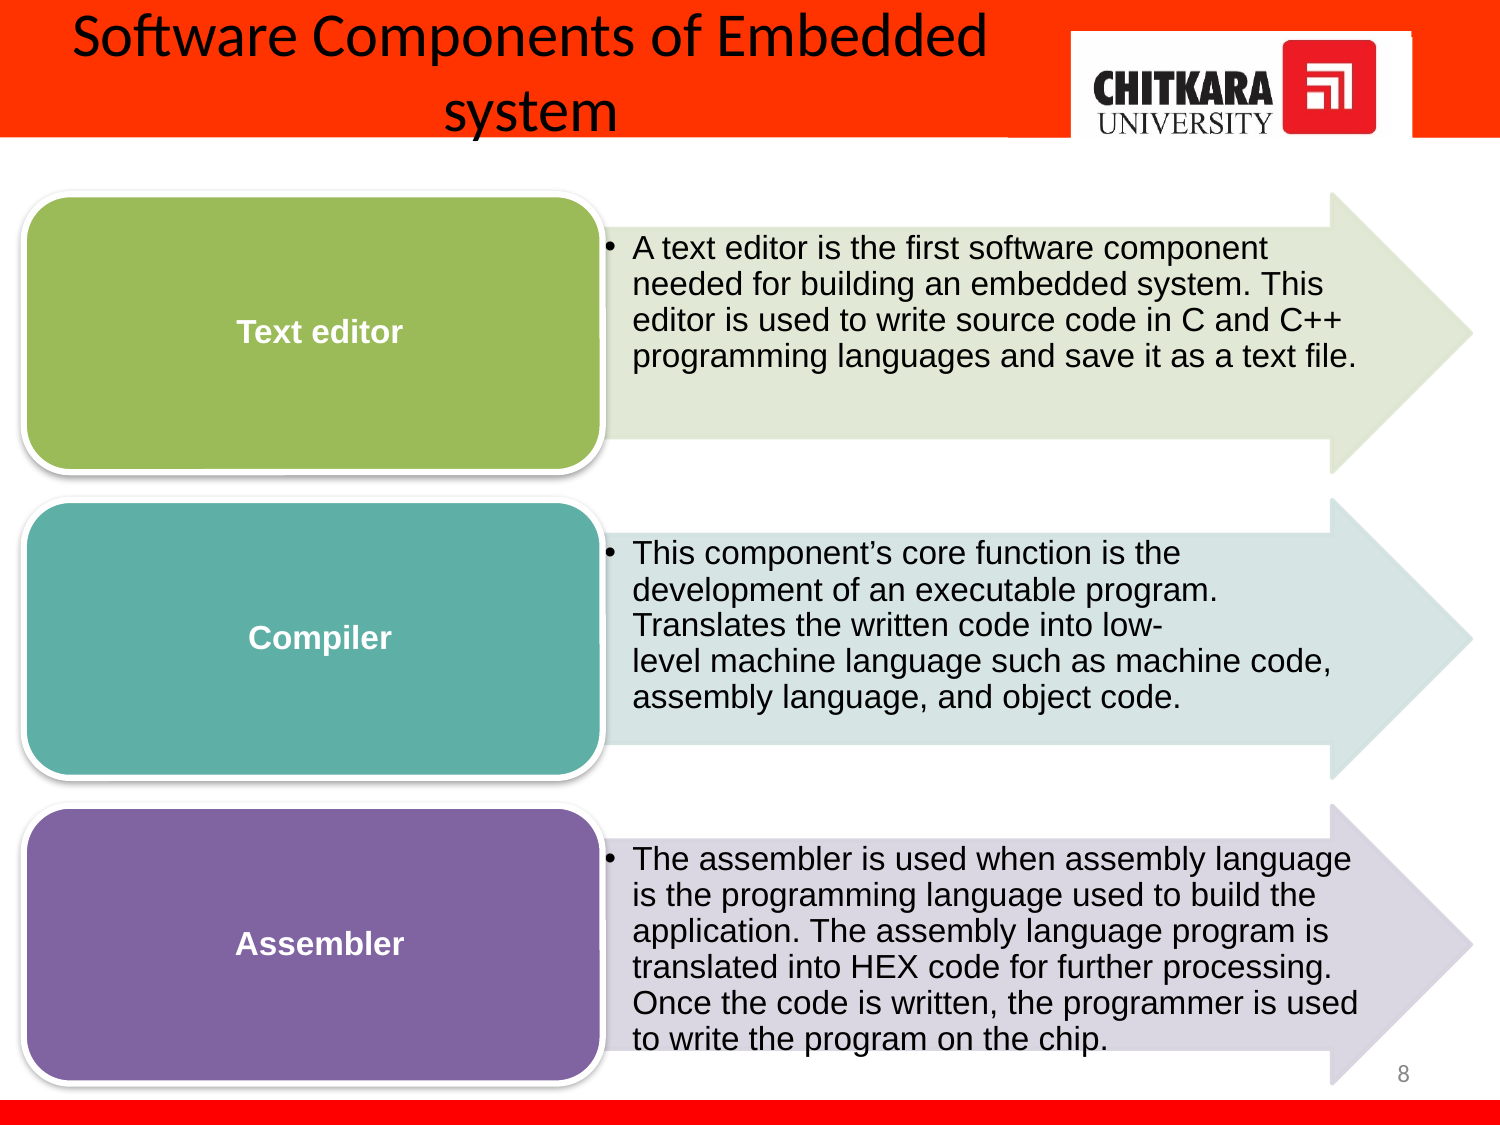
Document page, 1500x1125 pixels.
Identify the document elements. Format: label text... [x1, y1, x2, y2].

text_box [23, 194, 1472, 1084]
title Software Components of Embedded system [0, 0, 1063, 138]
slide_number 8 [1074, 1091, 1425, 1103]
picture [1074, 37, 1391, 138]
